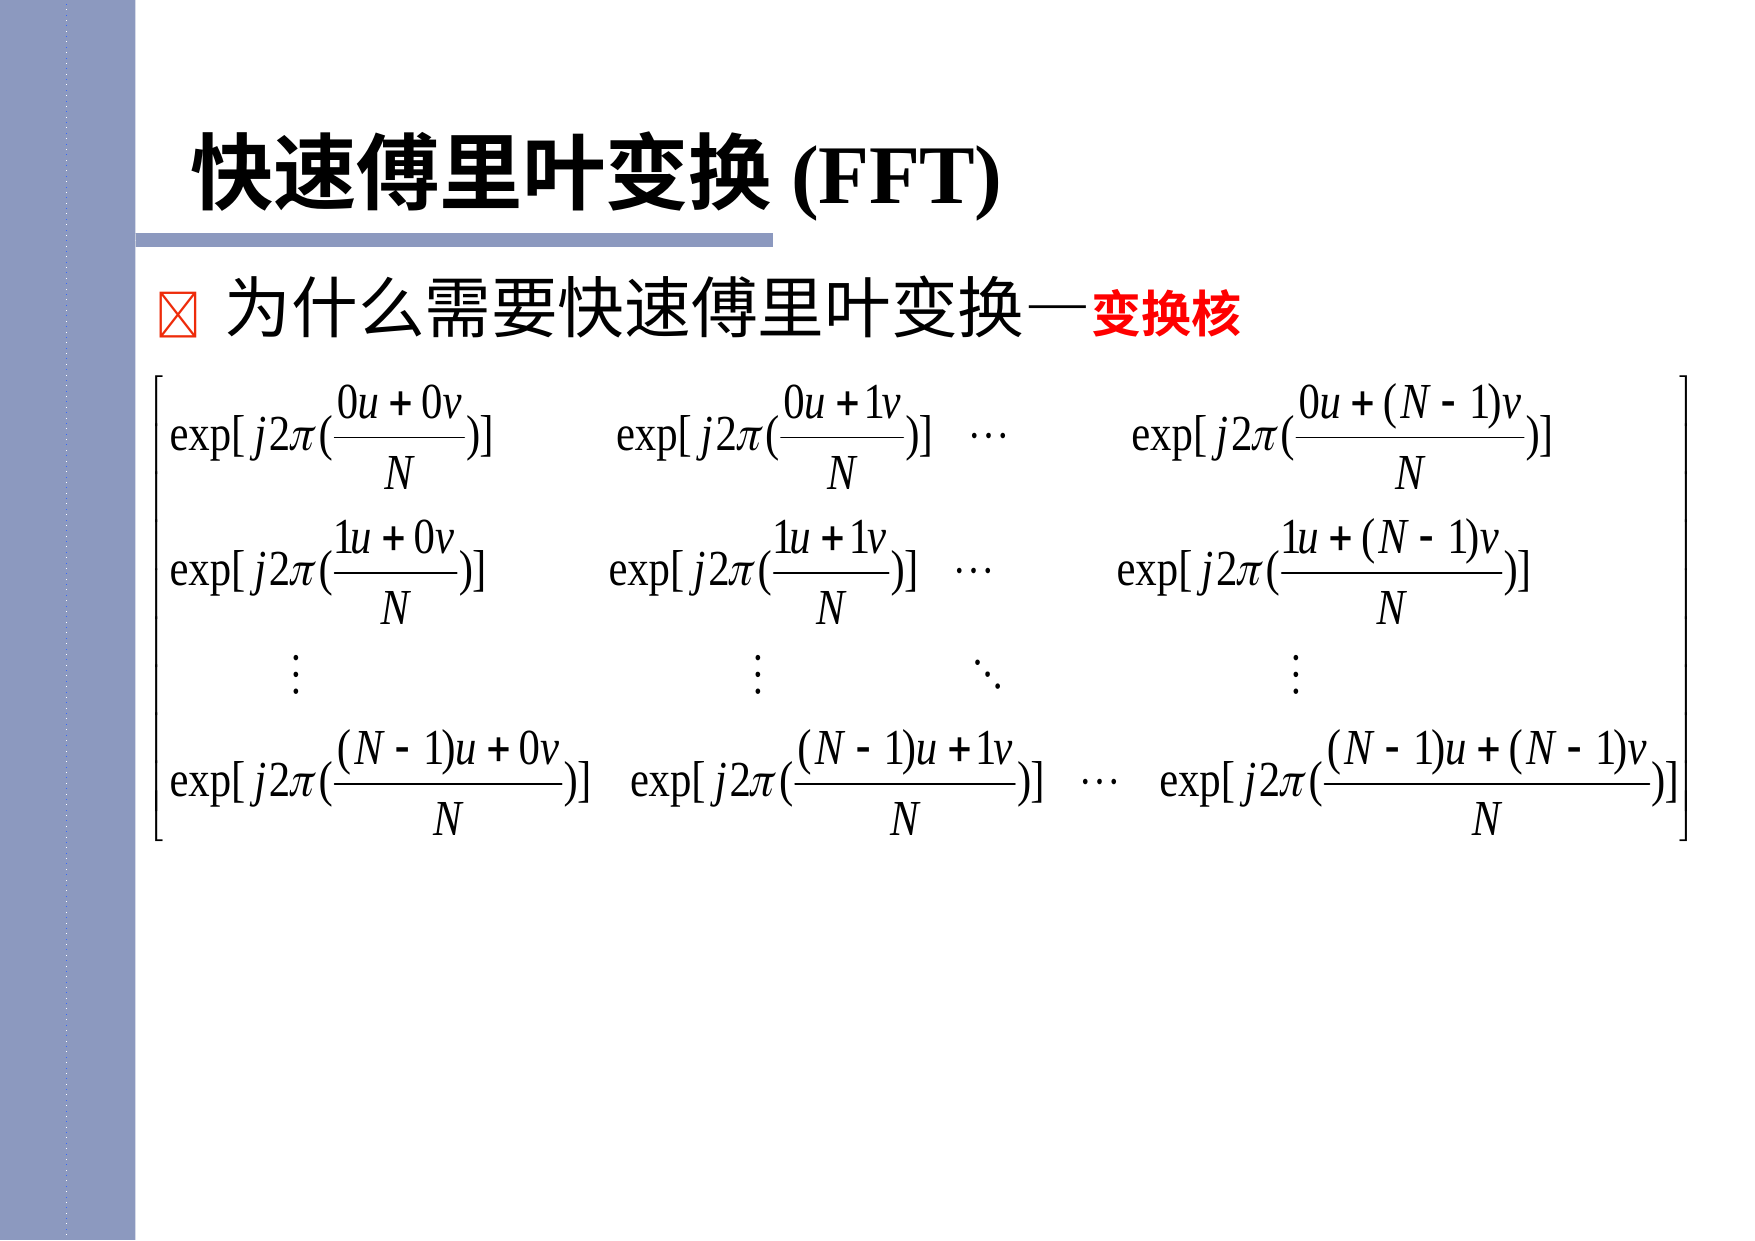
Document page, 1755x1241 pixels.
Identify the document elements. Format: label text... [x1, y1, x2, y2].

title 快速傅里叶变换(FFT) [773, 17, 1432, 265]
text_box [145, 364, 1705, 852]
text_box  为什么需要快速傅里叶变换—变换核 [773, 265, 1628, 364]
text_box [0, 0, 773, 1240]
